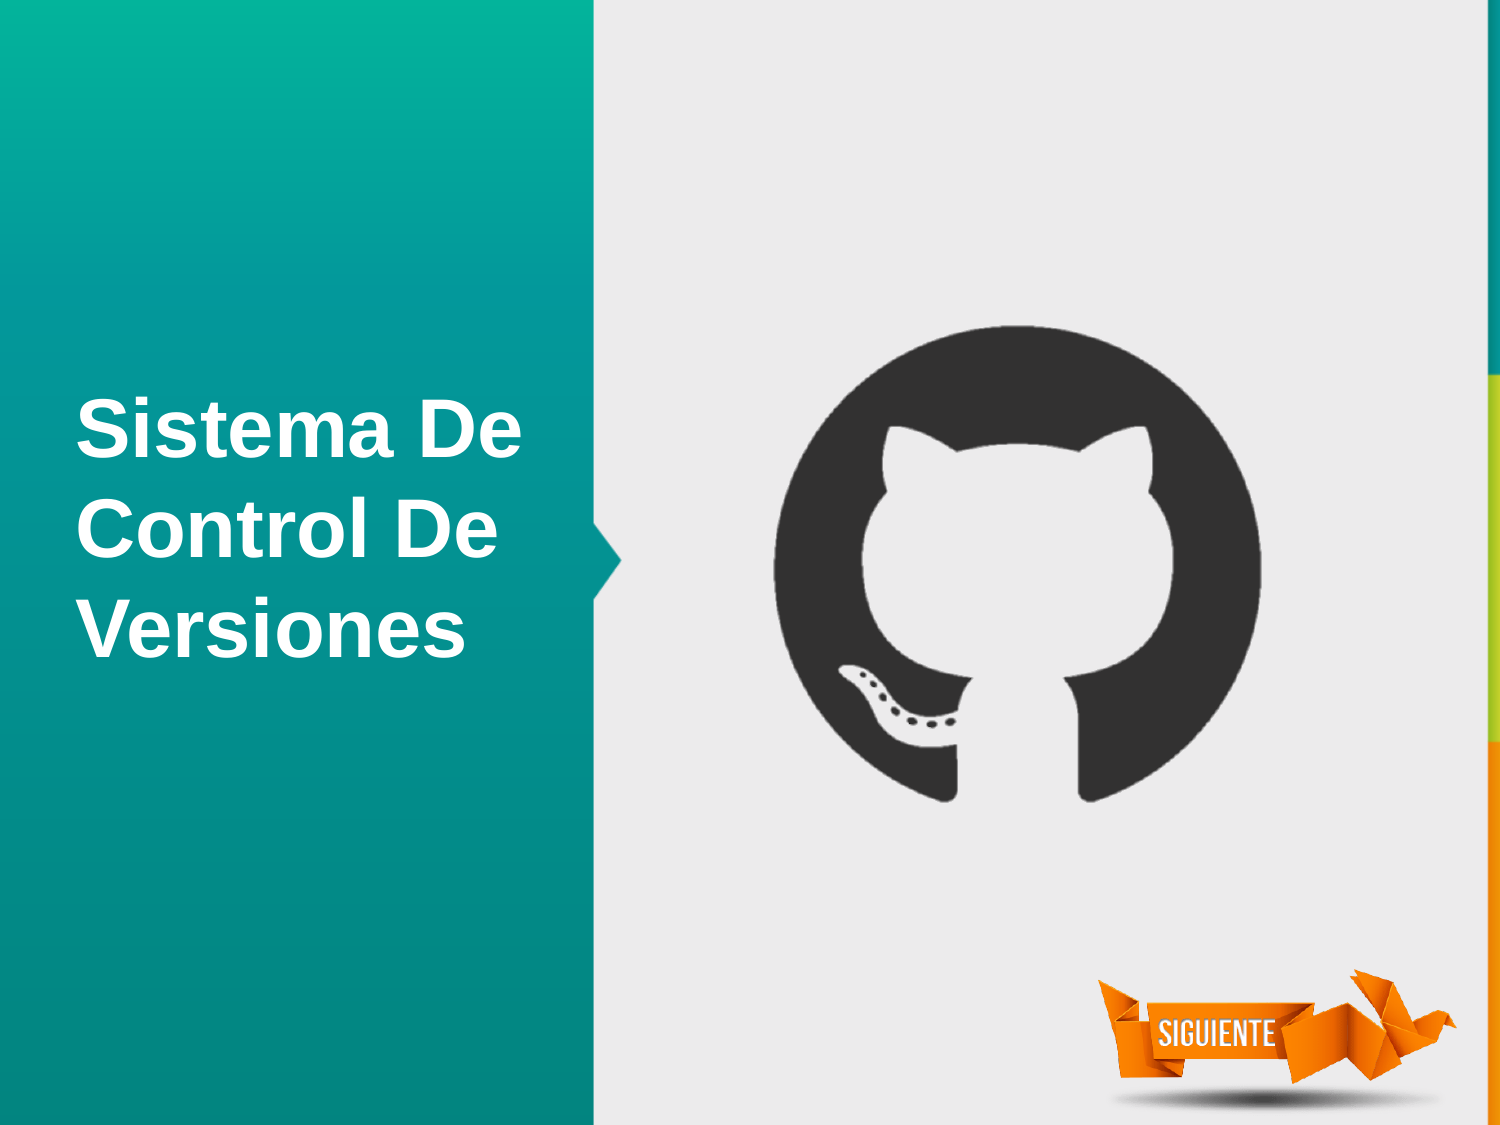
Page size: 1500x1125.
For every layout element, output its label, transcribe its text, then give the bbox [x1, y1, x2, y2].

text_box Sistema De Control De Versiones [60, 366, 522, 584]
picture [0, 0, 1500, 1125]
